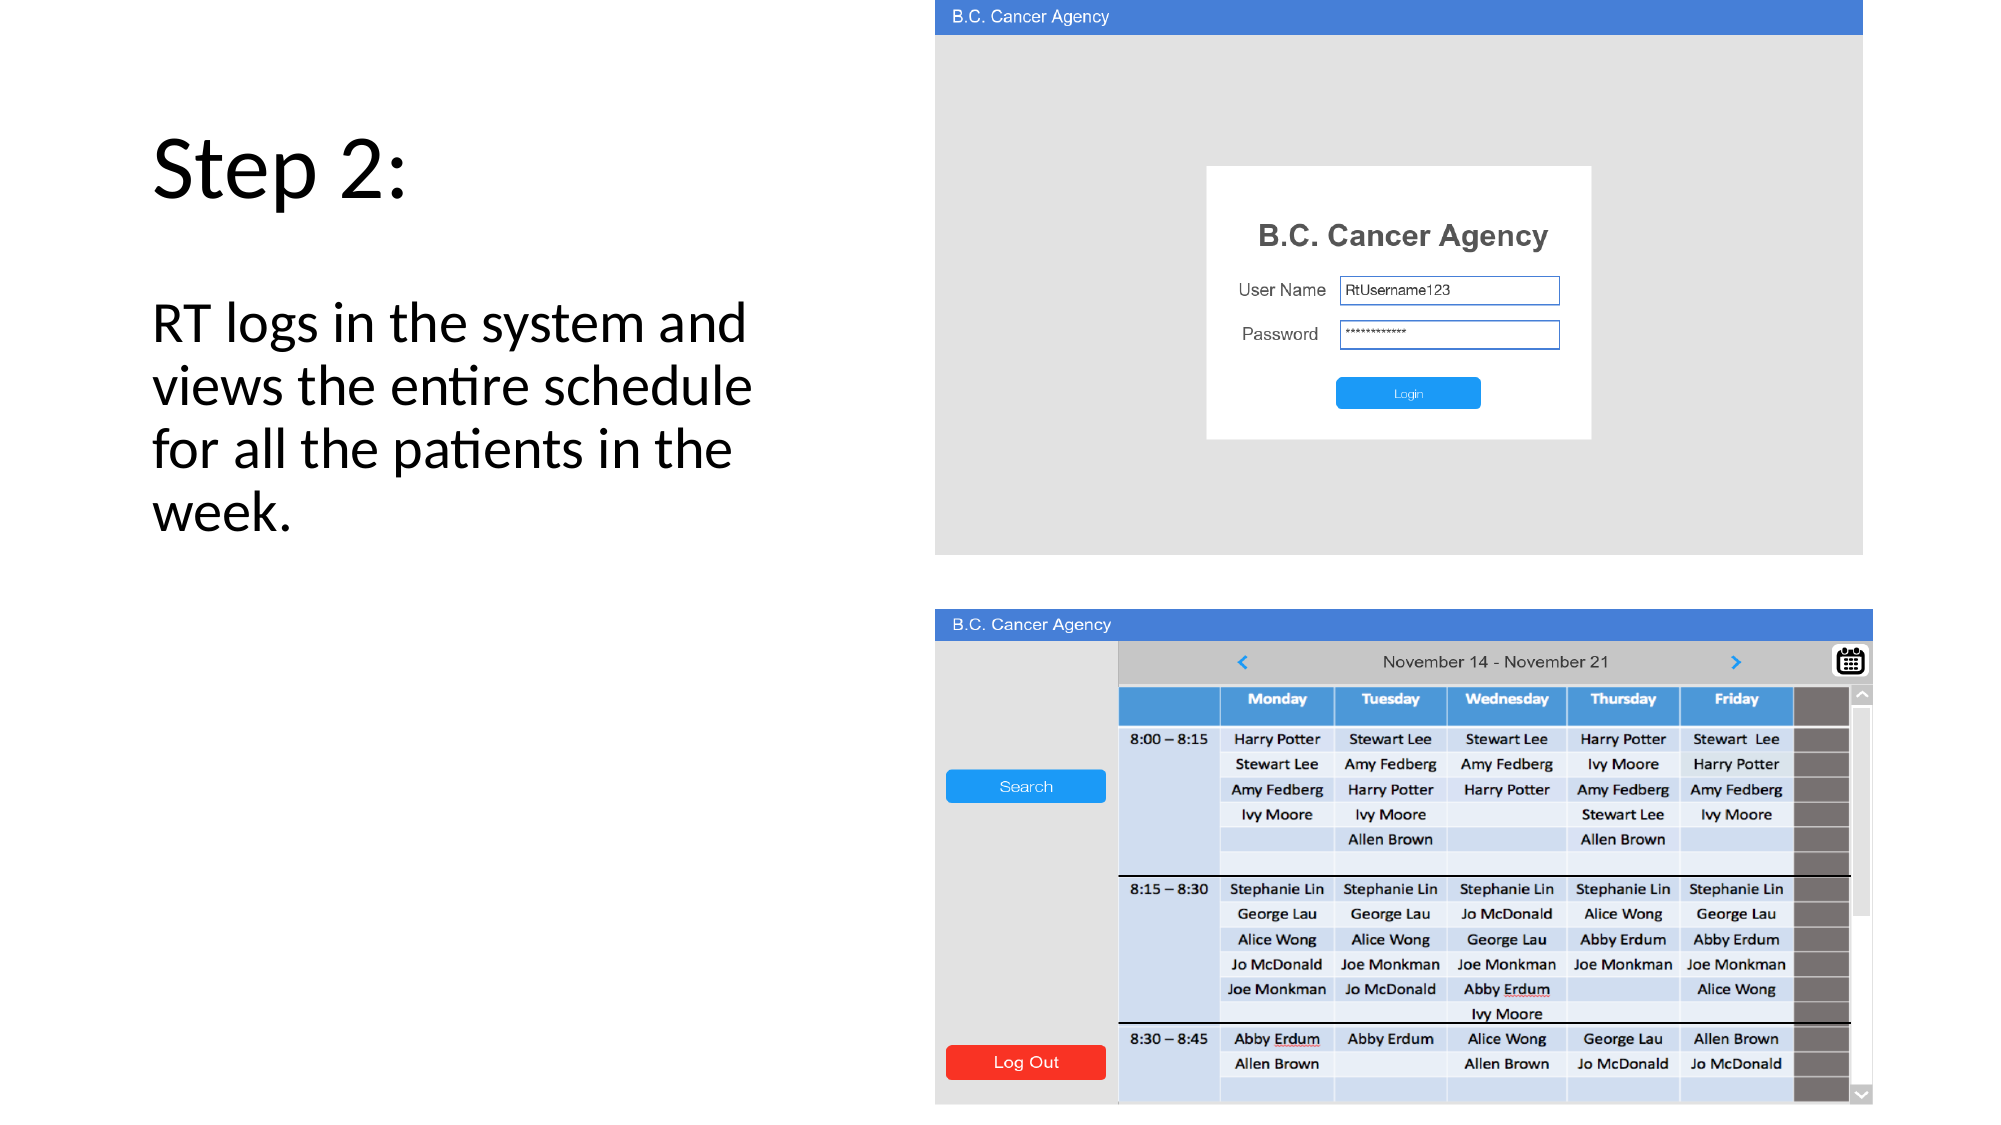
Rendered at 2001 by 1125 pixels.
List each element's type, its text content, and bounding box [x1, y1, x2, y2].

title Step 2: [137, 59, 930, 278]
list RT logs in the system and views the entire schedule for all the patients in the week. [137, 277, 778, 992]
picture [935, 608, 1874, 1105]
picture [935, 0, 1863, 557]
